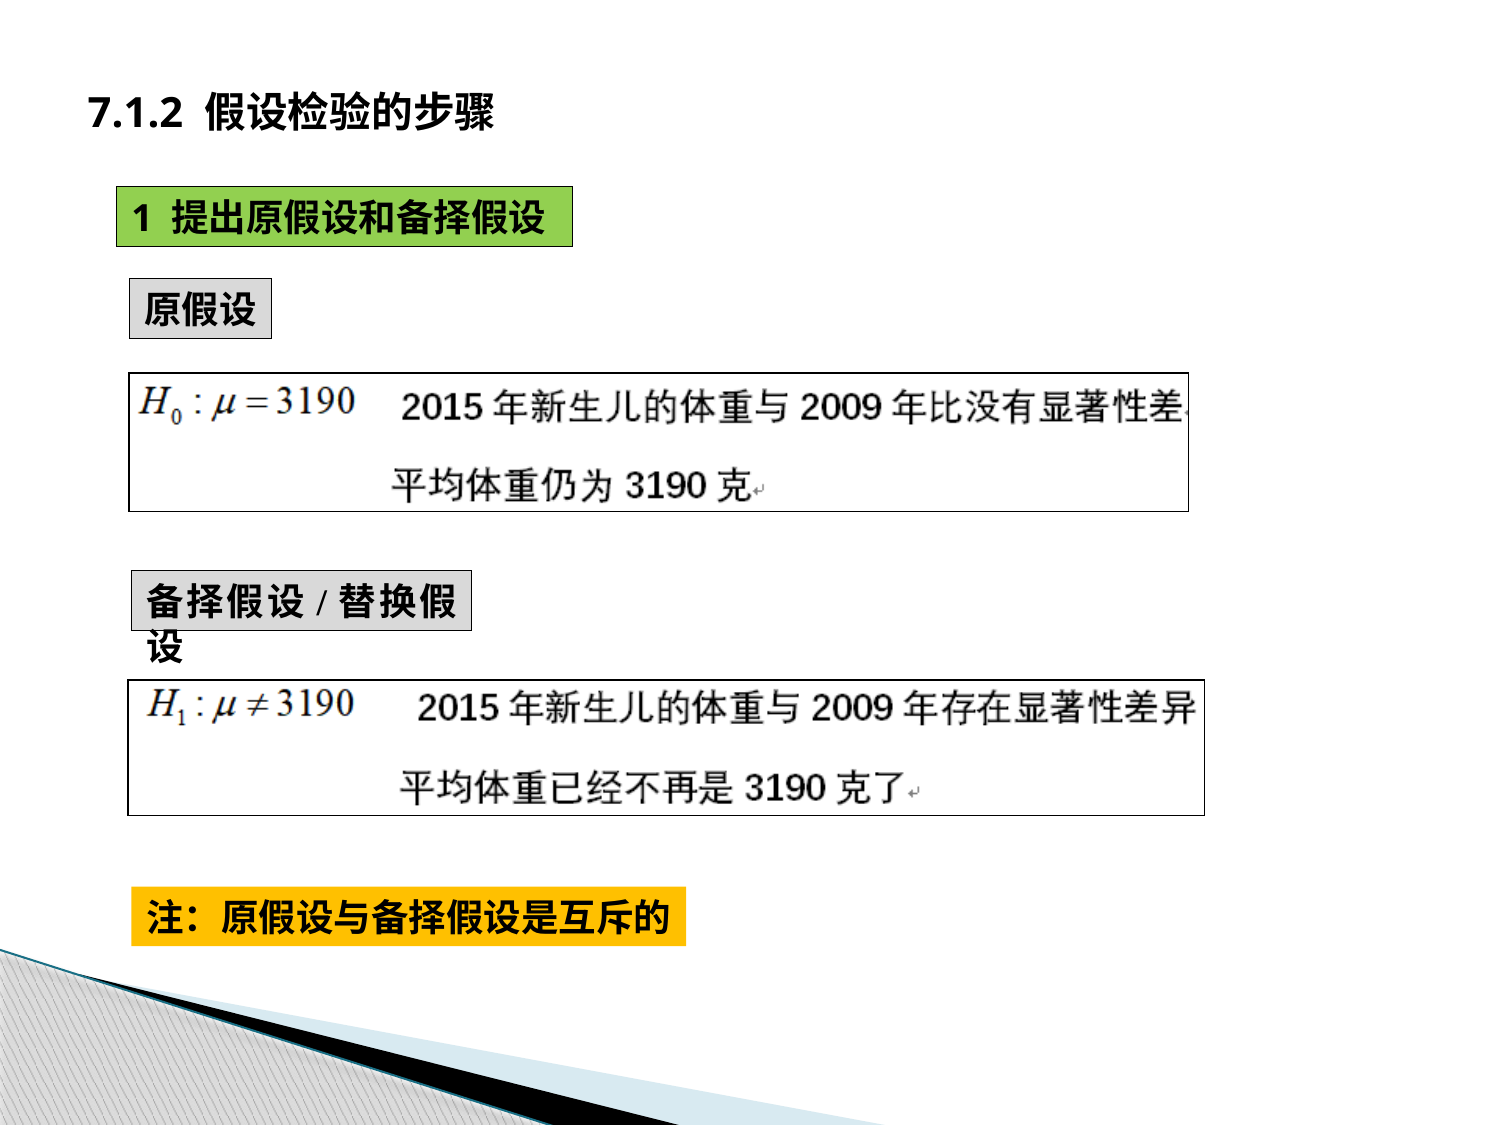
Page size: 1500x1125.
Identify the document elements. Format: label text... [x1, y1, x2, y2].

text_box 原假设 [129, 278, 272, 339]
text_box 1 提出原假设和备择假设 [116, 186, 573, 247]
text_box 注：原假设与备择假设是互斥的 [131, 886, 687, 947]
text_box 备择假设/替换假设 [131, 570, 472, 631]
picture [128, 680, 1204, 816]
picture [129, 373, 1188, 512]
text_box 7.1.2 假设检验的步骤 [72, 78, 573, 143]
